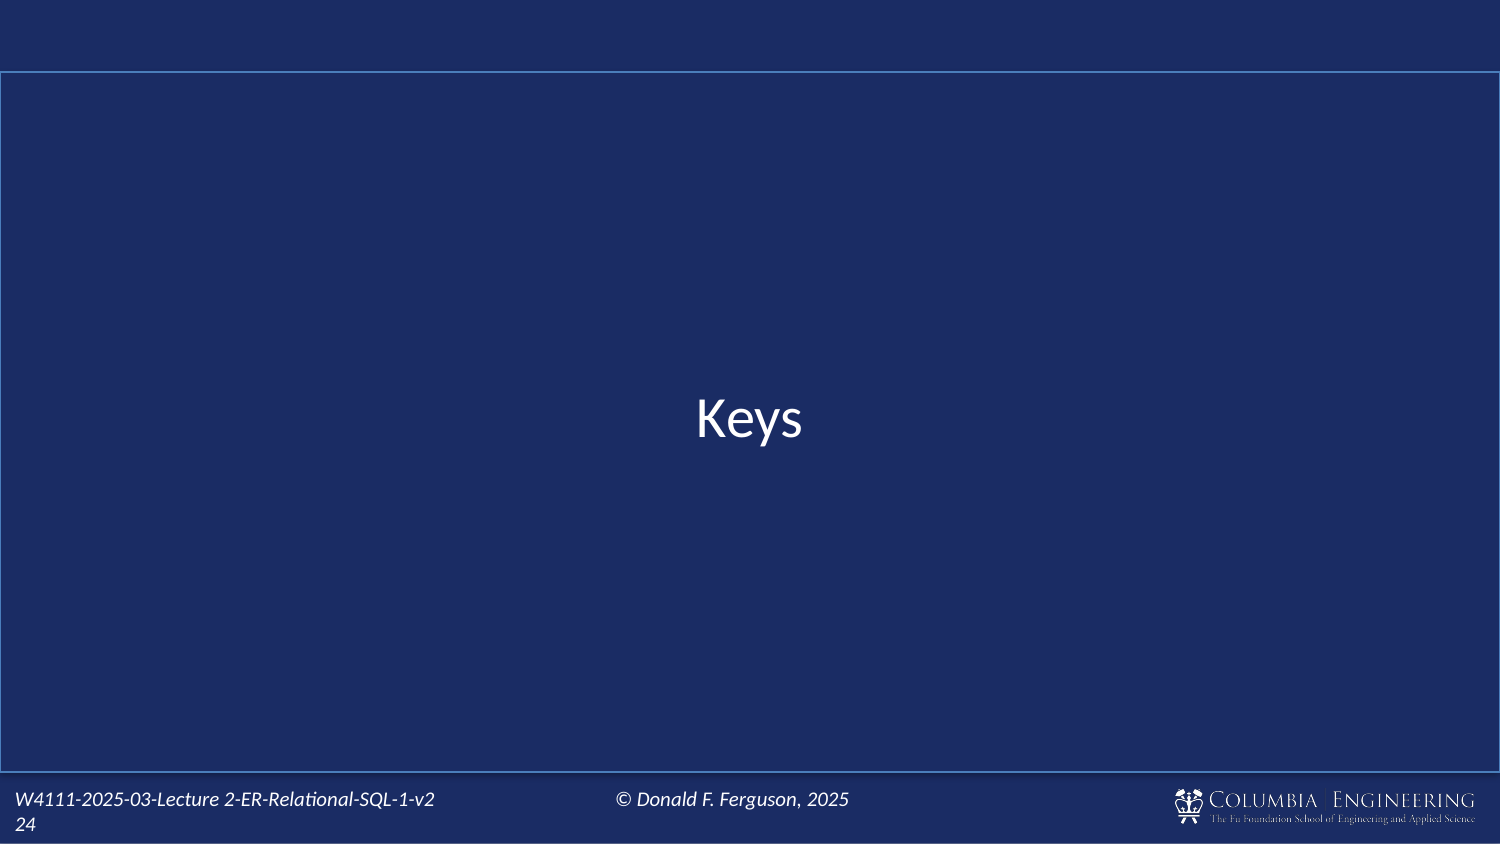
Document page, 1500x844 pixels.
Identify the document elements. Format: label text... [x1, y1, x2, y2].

list Keys [24, 371, 1475, 458]
